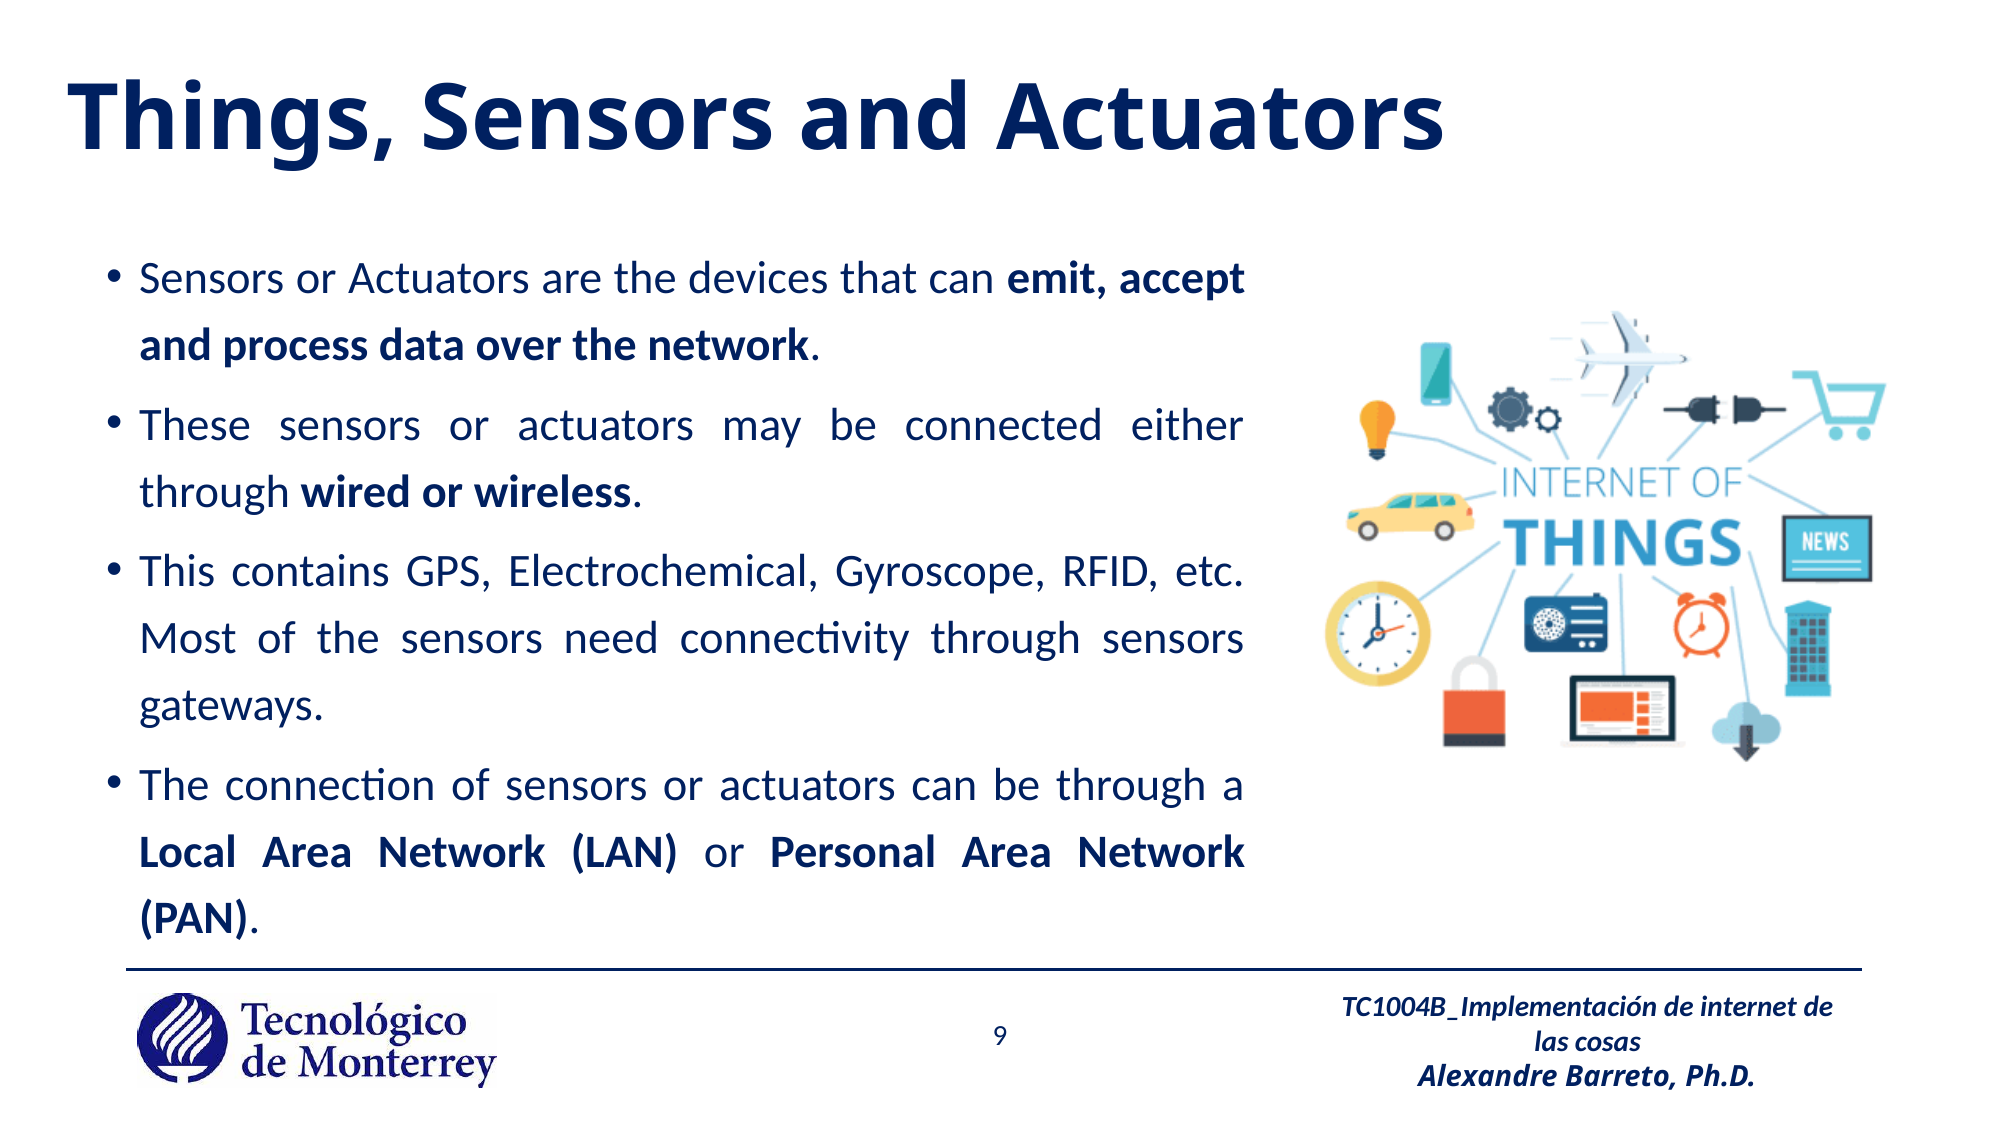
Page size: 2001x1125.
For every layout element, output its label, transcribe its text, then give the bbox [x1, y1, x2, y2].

picture [137, 993, 497, 1088]
title Things, Sensors and Actuators [51, 11, 1777, 229]
picture [1302, 283, 1910, 787]
list Sensors or Actuators are the devices that can emit, accept and process data over the network. These sensors or actuators may be connected either through wired or wireless. This contains GPS, Electrochemical, Gyroscope, RFID, etc. Most of the sensors need connectivity through sensors gateways. The connection of sensors or actuators can be through a Local Area Network (LAN) or Personal Area Network (PAN). [90, 228, 1261, 954]
